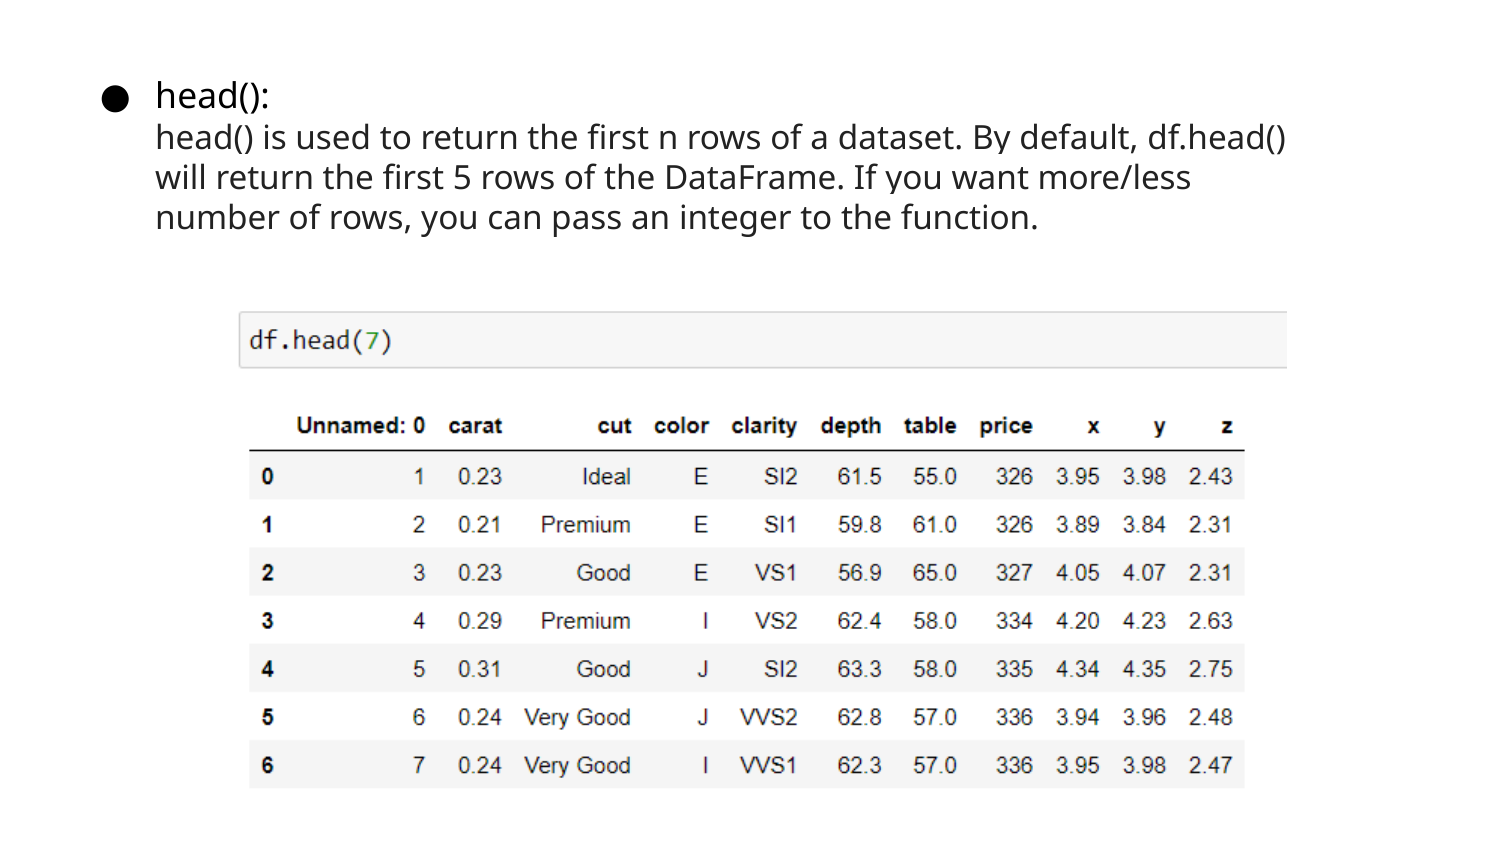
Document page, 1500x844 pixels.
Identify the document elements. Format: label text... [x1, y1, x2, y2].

text_box head(): head() is used to return the first n rows of a dataset. By default, df.head() will return the first 5 rows of the DataFrame. If you want more/less number of rows, you can pass an integer to the function. [65, 58, 1308, 251]
picture [229, 301, 1287, 806]
